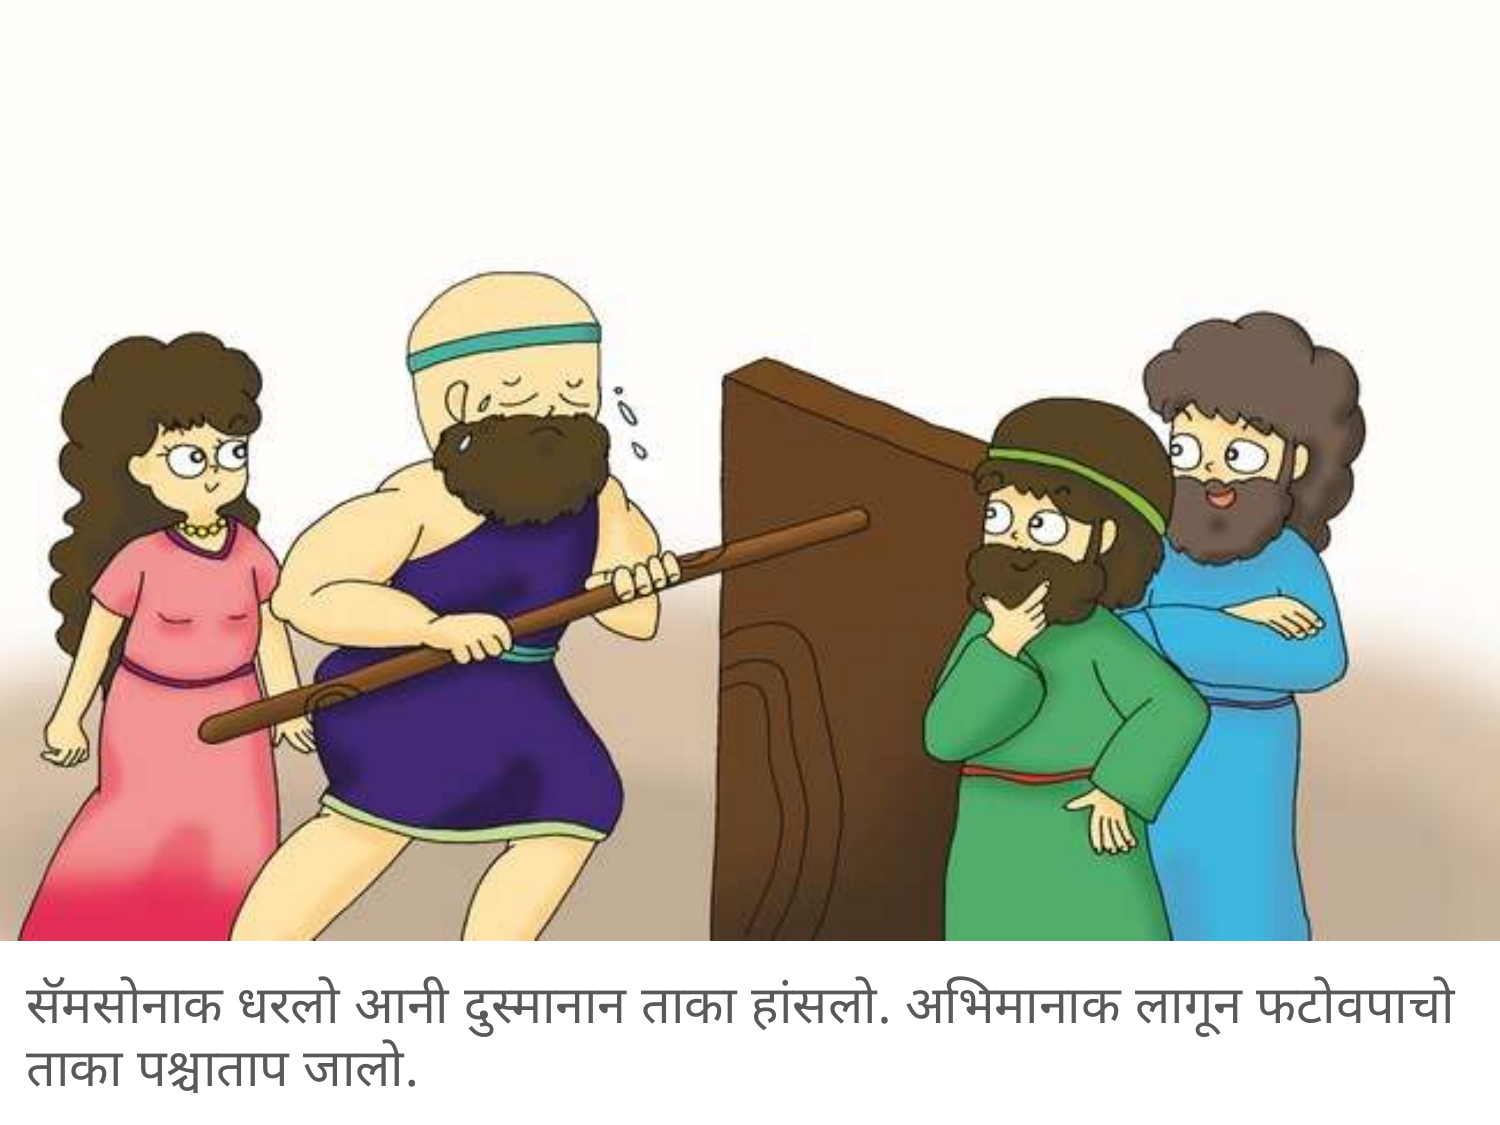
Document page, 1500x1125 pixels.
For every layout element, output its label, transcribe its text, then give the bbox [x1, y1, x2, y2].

text_box सॅमसोनाक धरलो आनी दुस्मानान ताका हांसलो. अभिमानाक लागून फटोवपाचो ताका पश्चाताप जालो. [11, 964, 1498, 1104]
picture [0, 0, 1500, 941]
